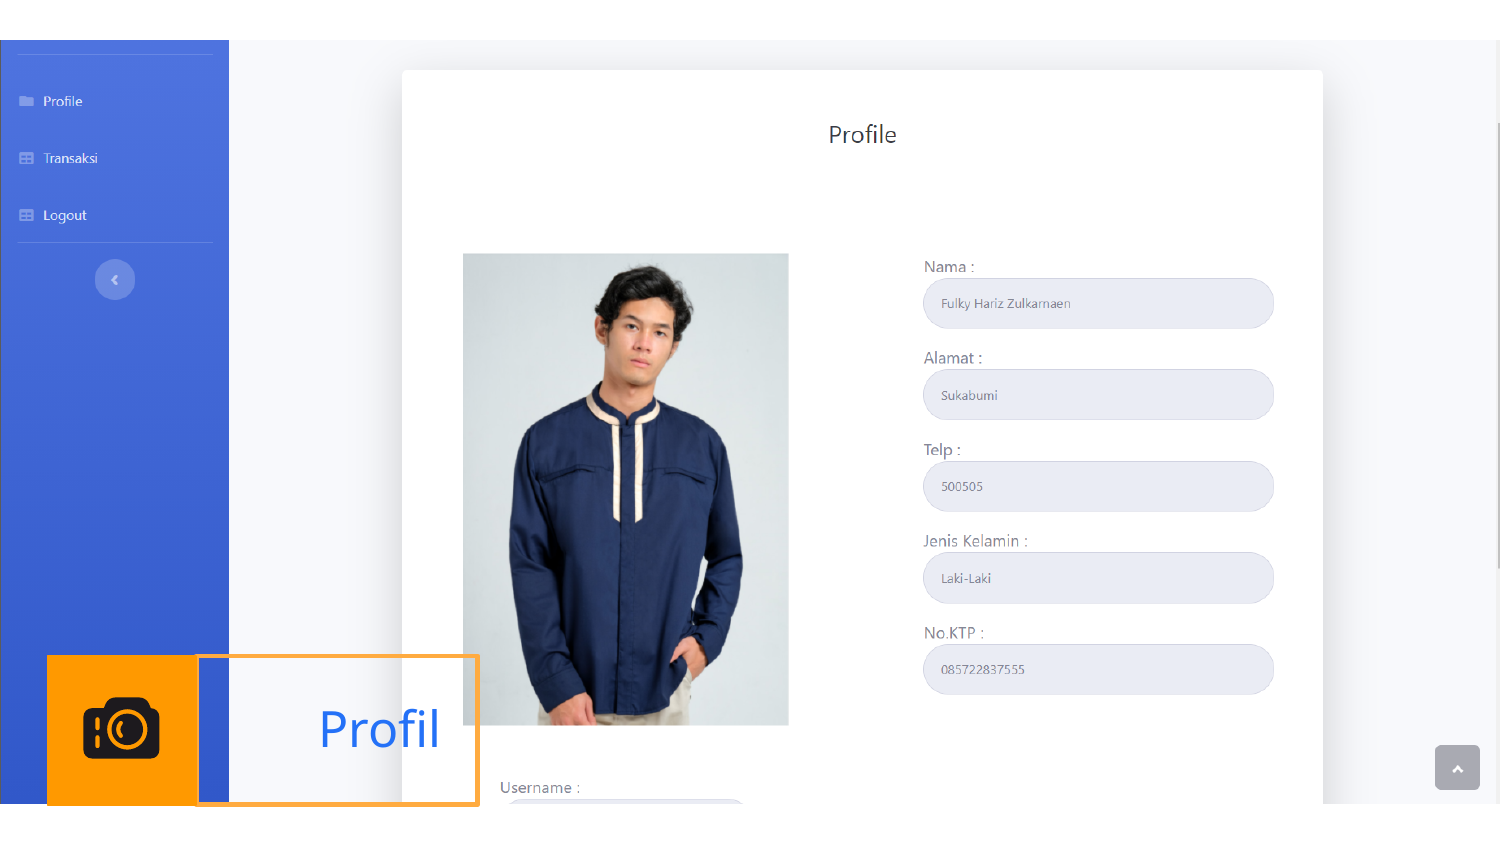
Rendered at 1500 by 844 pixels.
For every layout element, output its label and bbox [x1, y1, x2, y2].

picture [0, 39, 1500, 804]
text_box [83, 697, 160, 759]
